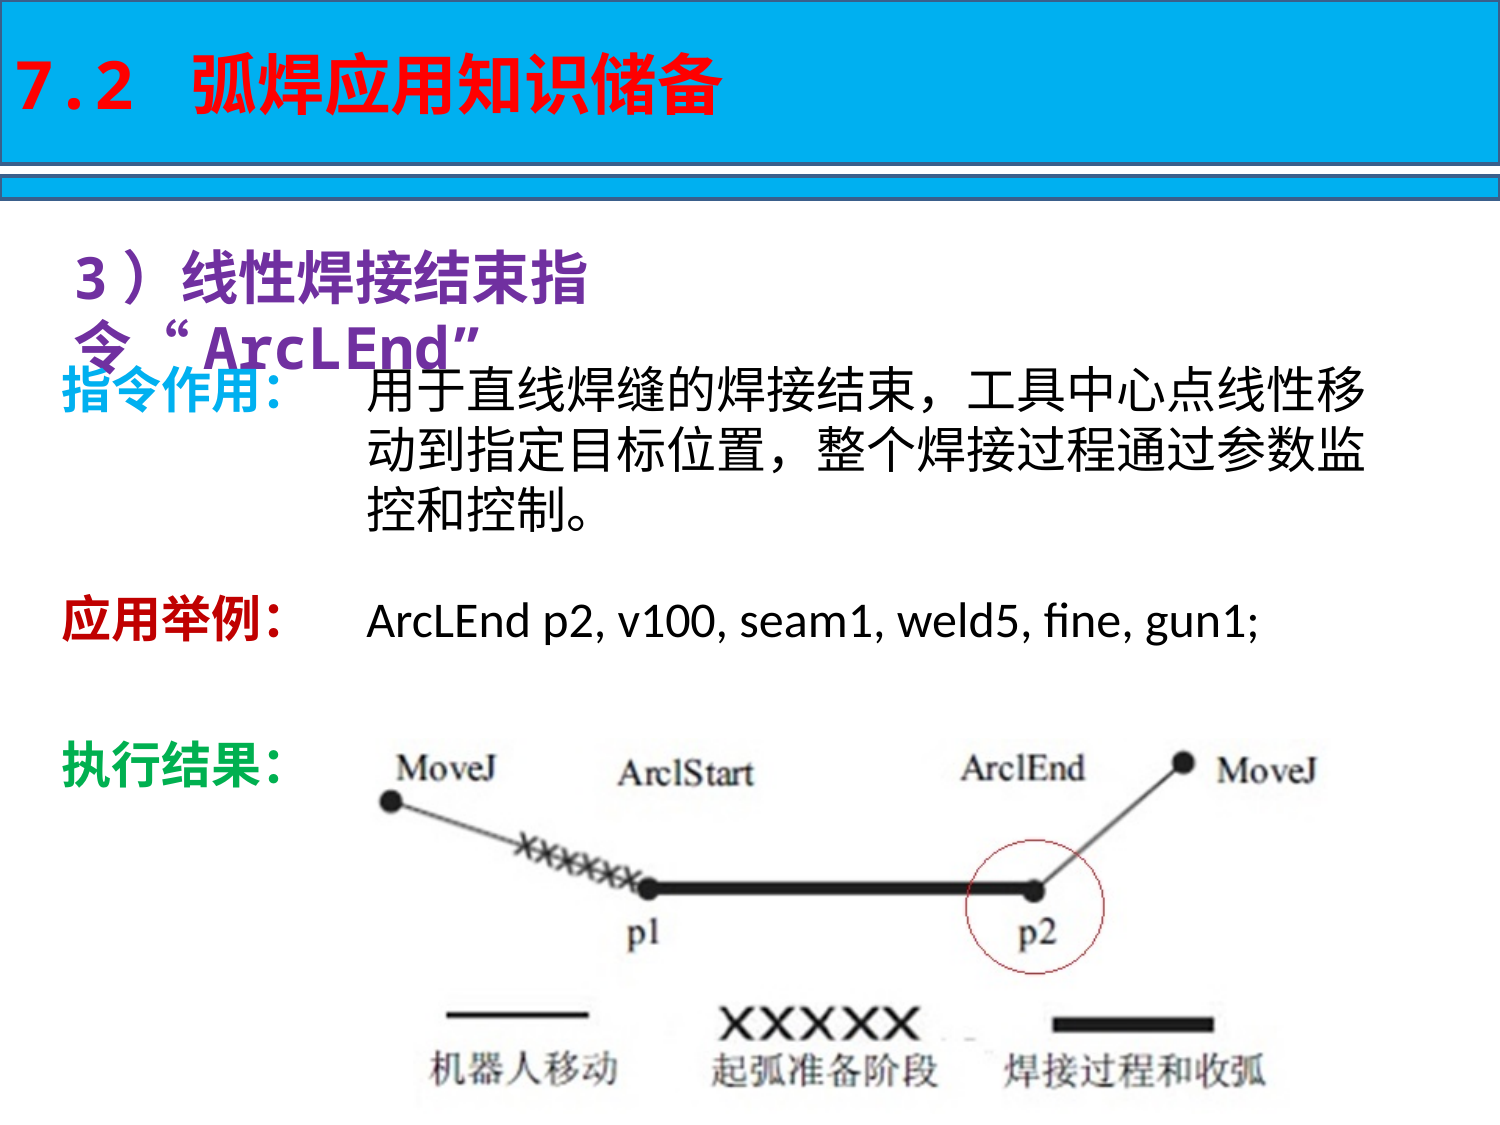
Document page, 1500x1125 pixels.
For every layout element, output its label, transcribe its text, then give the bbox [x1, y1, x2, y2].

text_box 7.2 弧焊应用知识储备 [0, 35, 973, 130]
text_box 应用举例： [46, 580, 351, 656]
text_box 3）线性焊接结束指令“ArcLEnd” [58, 234, 985, 351]
picture [351, 737, 1363, 1114]
text_box 执行结果： [46, 726, 364, 802]
text_box ArcLEnd p2, v100, seam1, weld5, fine, gun1; [351, 580, 1278, 656]
text_box [0, 174, 1500, 201]
text_box 用于直线焊缝的焊接结束，工具中心点线性移动到指定目标位置，整个焊接过程通过参数监控和控制。 [351, 351, 1430, 547]
text_box [0, 0, 1500, 166]
text_box 指令作用： [46, 351, 351, 427]
